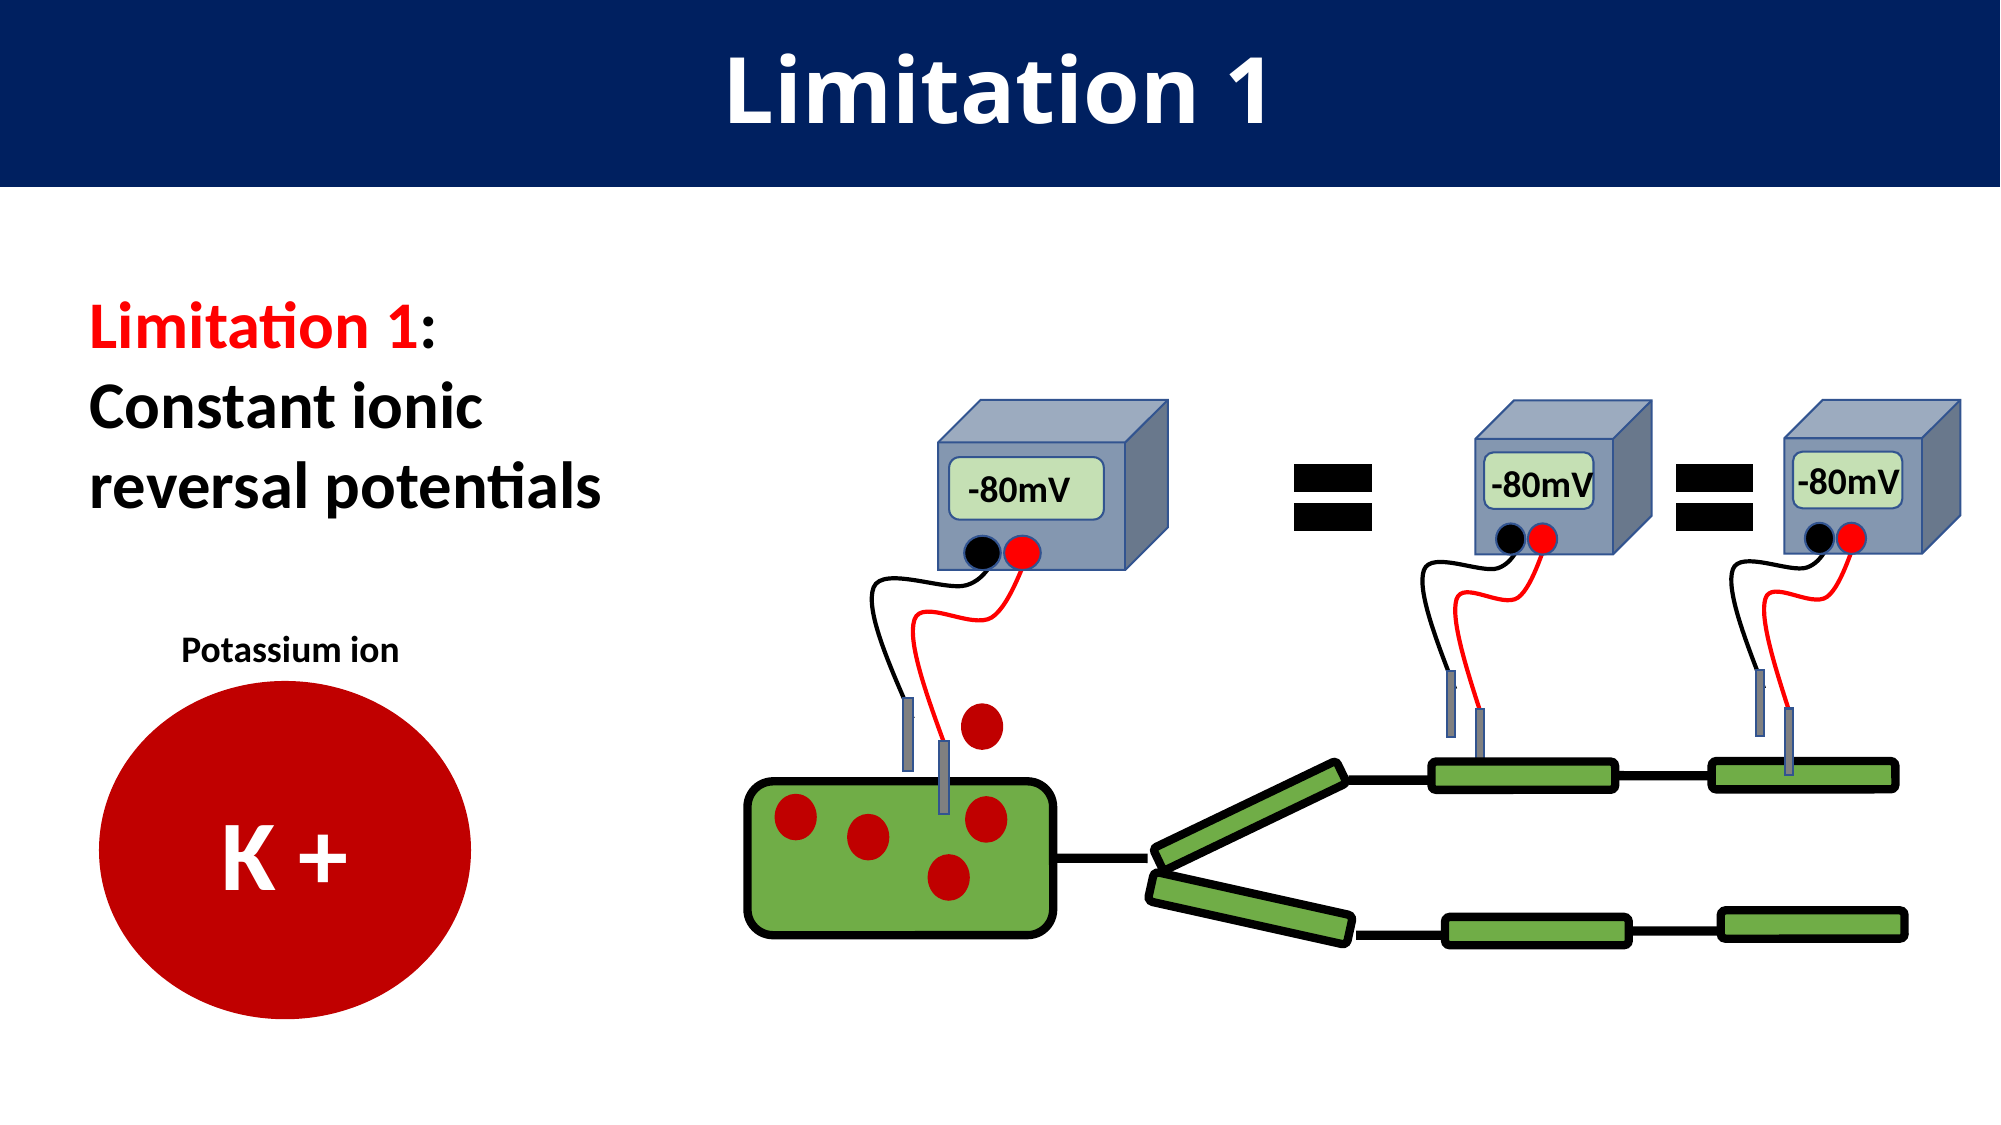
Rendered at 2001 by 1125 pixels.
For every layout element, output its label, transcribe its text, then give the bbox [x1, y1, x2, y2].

text_box [1676, 464, 1731, 492]
text_box [1719, 909, 1906, 940]
text_box [1153, 760, 1347, 871]
text_box [1294, 503, 1372, 531]
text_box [747, 781, 1148, 936]
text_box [871, 399, 1215, 814]
text_box [1710, 760, 1897, 791]
title Limitation 1 [0, 0, 2000, 187]
text_box Limitation 1: Constant ionic reversal potentials [75, 274, 657, 530]
text_box [1430, 776, 1617, 791]
text_box [1443, 915, 1630, 947]
text_box [1148, 871, 1353, 946]
text_box K + [97, 679, 473, 1021]
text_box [1731, 399, 1961, 775]
text_box Potassium ion [166, 617, 415, 678]
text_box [1422, 400, 1652, 776]
text_box [1294, 464, 1372, 492]
text_box [1676, 503, 1731, 531]
